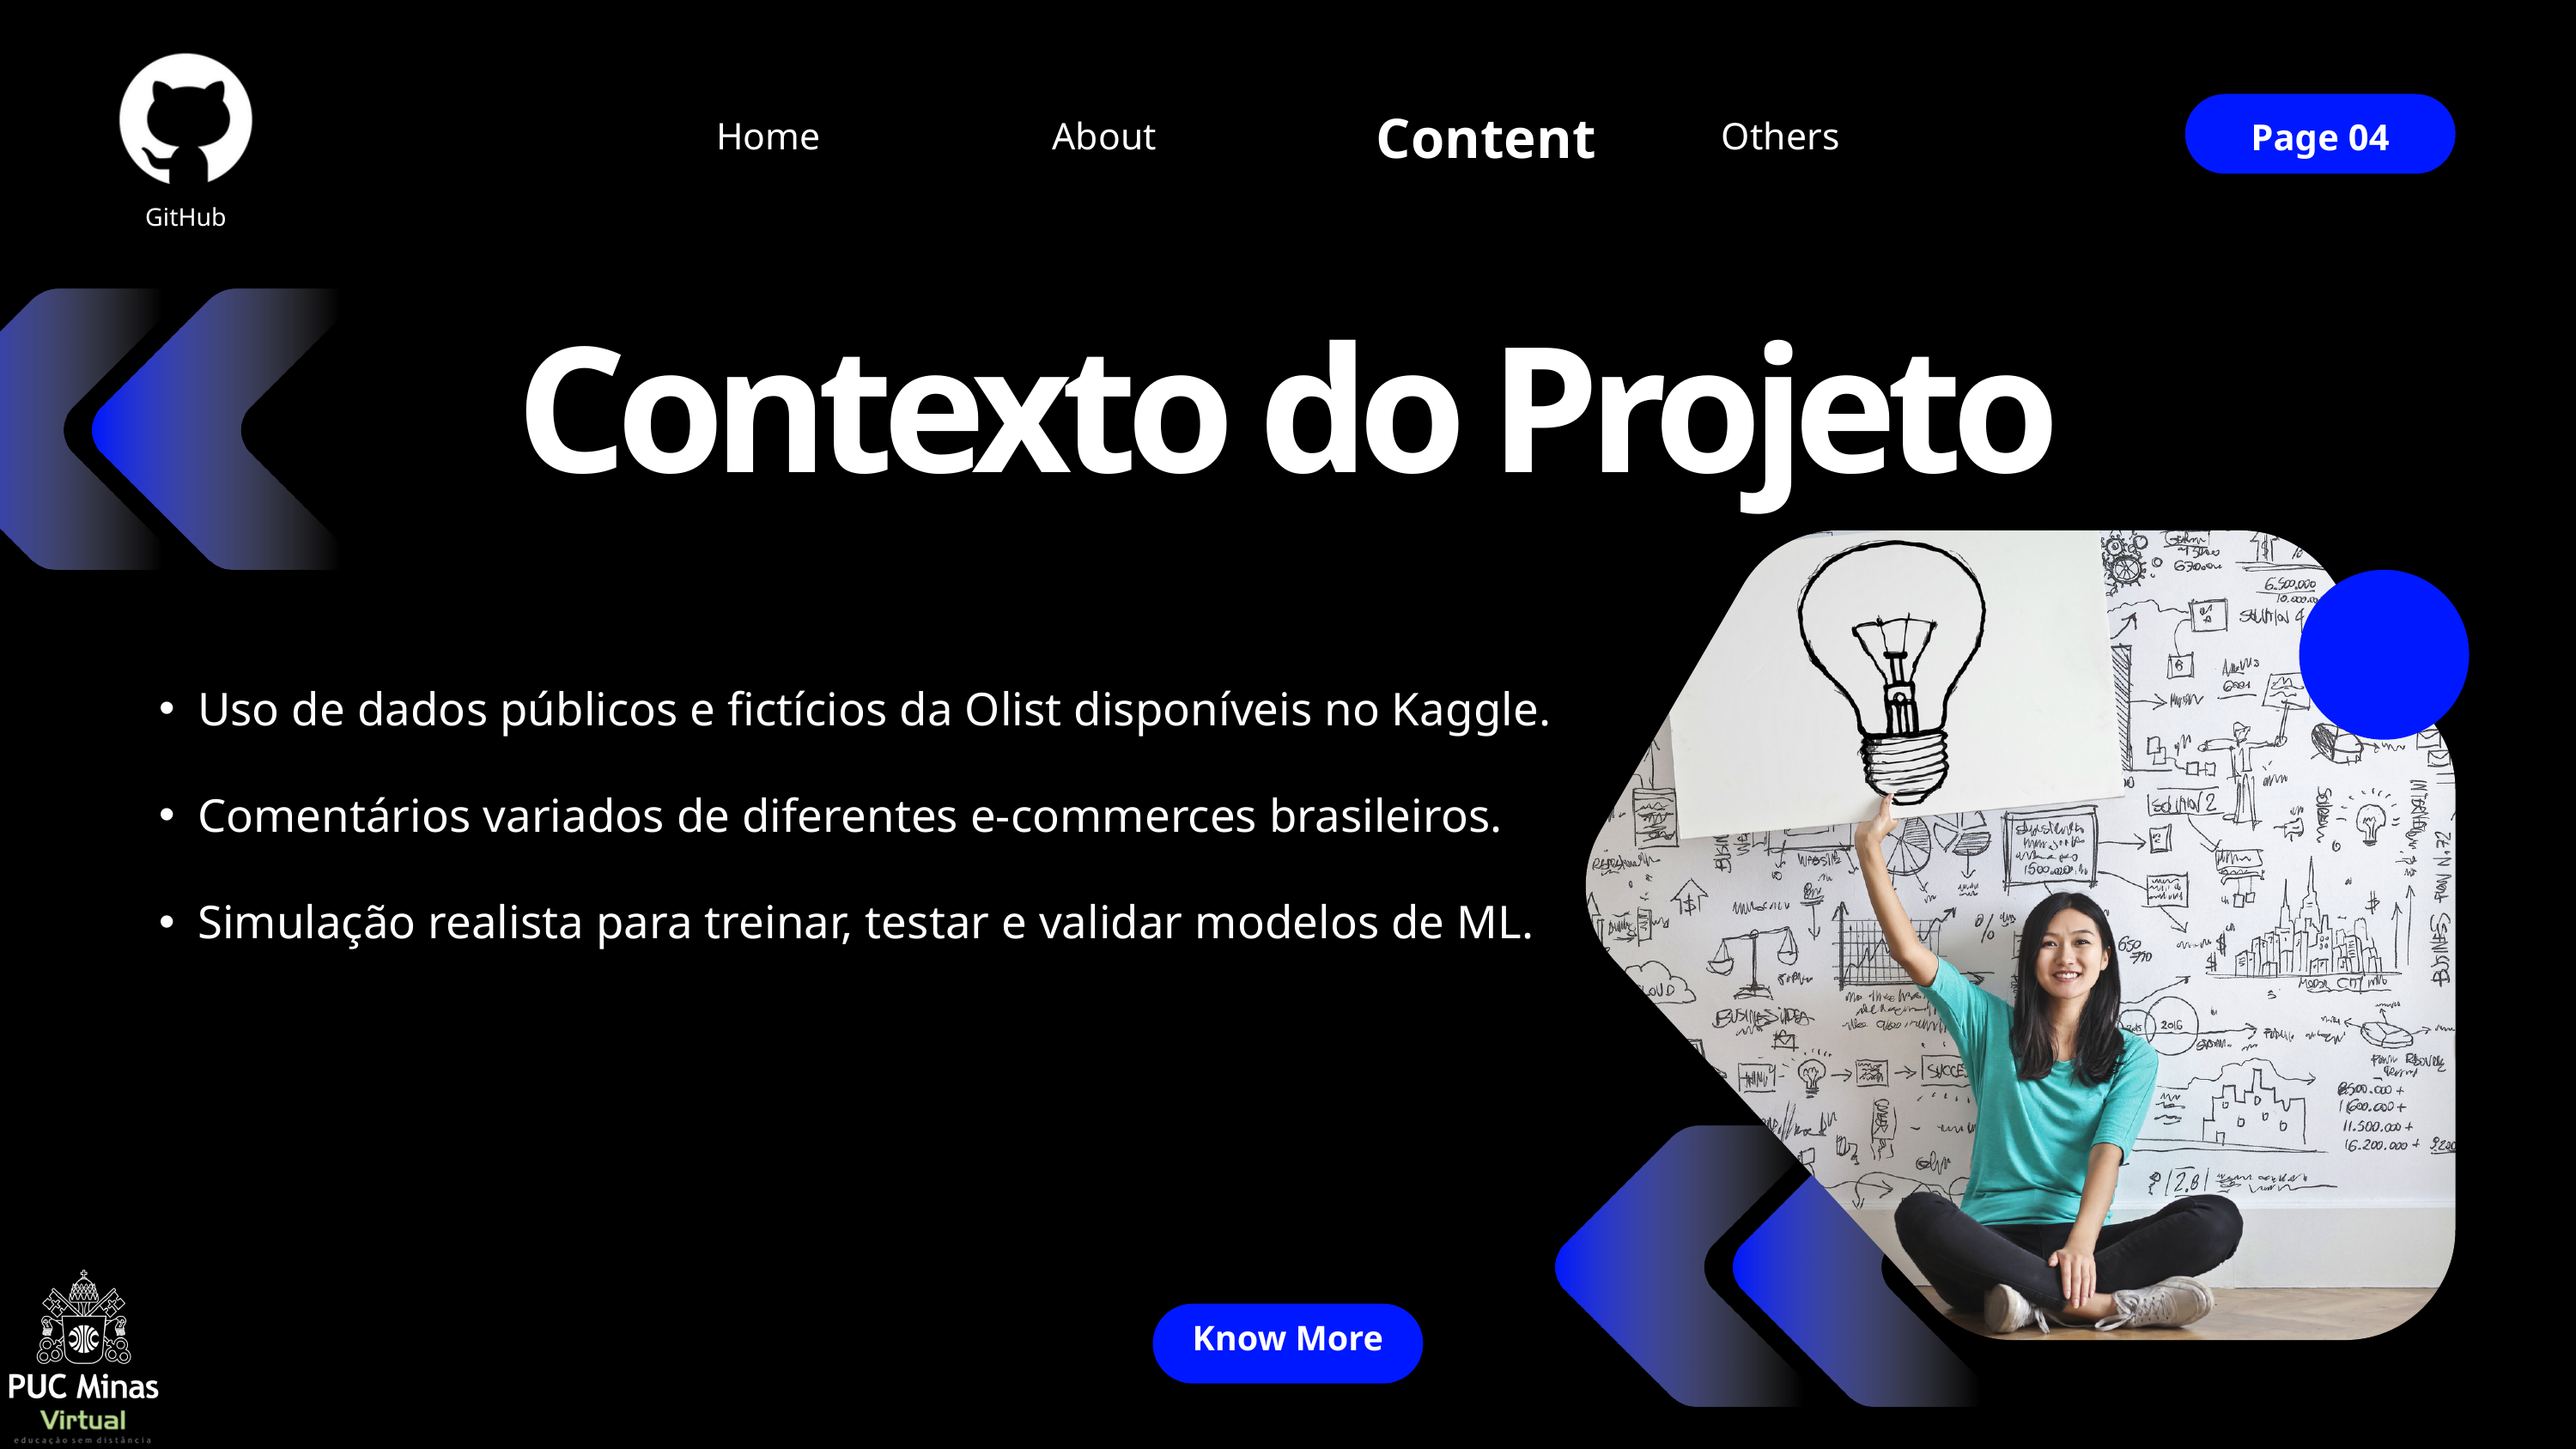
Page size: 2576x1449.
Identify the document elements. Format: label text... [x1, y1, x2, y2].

text_box [191, 288, 369, 570]
text_box Content [1352, 93, 1620, 169]
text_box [0, 1265, 165, 1445]
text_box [1585, 530, 2456, 1341]
text_box Others [1624, 106, 1938, 157]
text_box [103, 37, 269, 203]
text_box [0, 288, 191, 570]
text_box About [970, 106, 1239, 158]
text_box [2184, 94, 2456, 174]
text_box GitHub [145, 202, 254, 231]
text_box [1832, 1348, 2009, 1407]
text_box [1552, 1125, 1832, 1407]
text_box Uso de dados públicos e fictícios da Olist disponíveis no Kaggle. Comentários variados de diferentes e-commerces brasileiros. Simulação realista para treinar, testar e validar modelos de ML. [120, 681, 1560, 1055]
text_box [2299, 569, 2470, 740]
text_box Contexto do Projeto [428, 264, 2148, 752]
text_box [1152, 1303, 1424, 1384]
text_box Home [651, 106, 886, 157]
